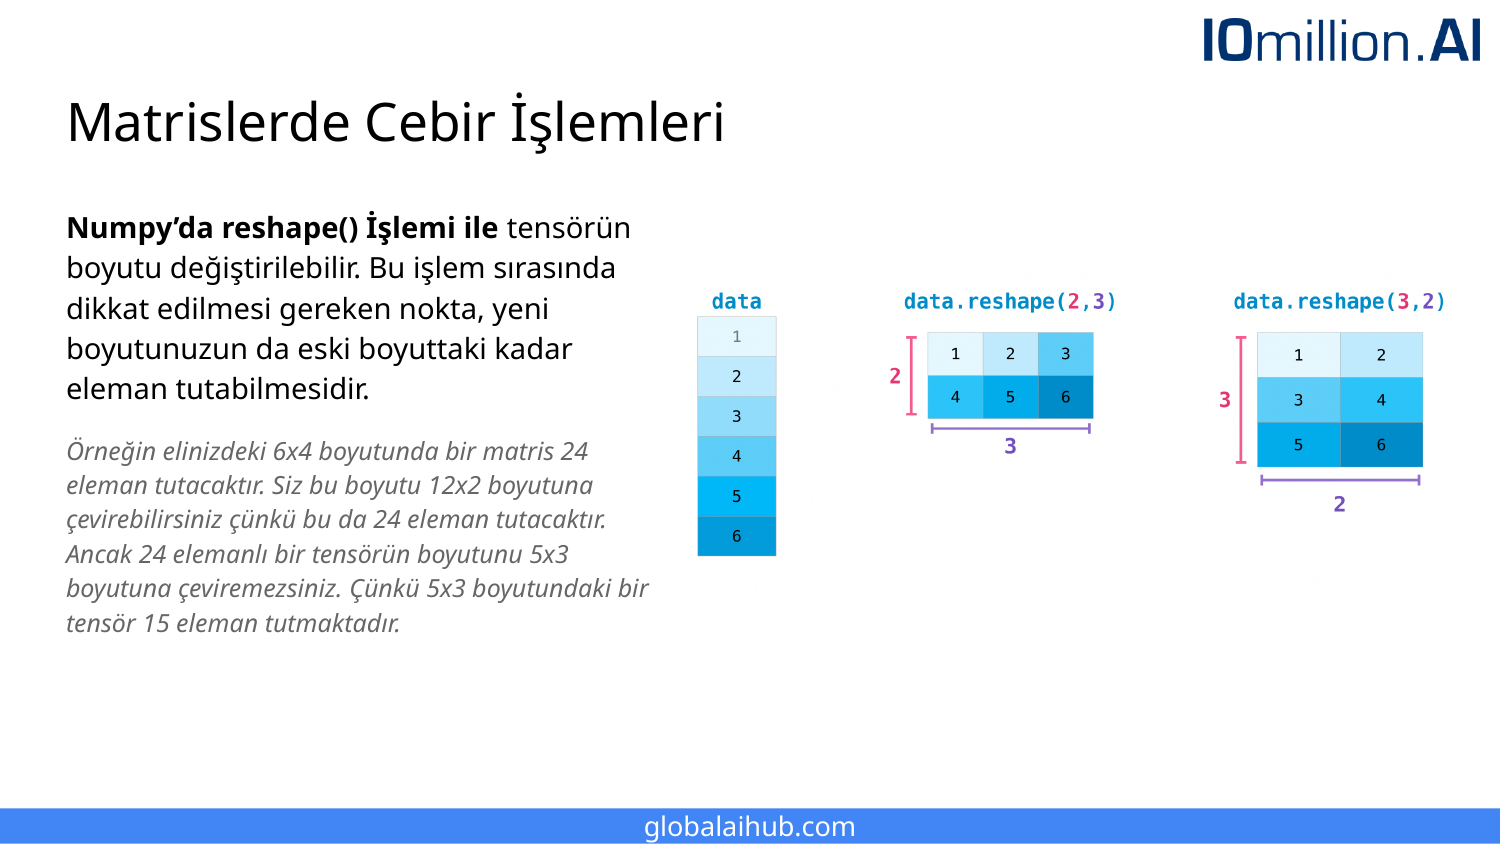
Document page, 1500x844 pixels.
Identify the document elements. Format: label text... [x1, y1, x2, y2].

picture [1204, 18, 1480, 61]
list Numpy’da reshape() İşlemi ile tensörün boyutu değiştirilebilir. Bu işlem sırasında dikkat edilmesi gereken nokta, yeni boyutunuzun da eski boyuttaki kadar eleman tutabilmesidir. Örneğin elinizdeki 6x4 boyutunda bir matris 24 eleman tutacaktır. Siz bu boyutu 12x2 boyutuna çevirebilirsiniz çünkü bu da 24 eleman tutacaktır. Ancak 24 elemanlı bir tensörün boyutunu 5x3 boyutuna çeviremezsiniz. Çünkü 5x3 boyutundaki bir tensör 15 eleman tutmaktadır. [51, 189, 667, 750]
picture [688, 249, 1450, 595]
title Matrislerde Cebir İşlemleri [51, 72, 1449, 167]
